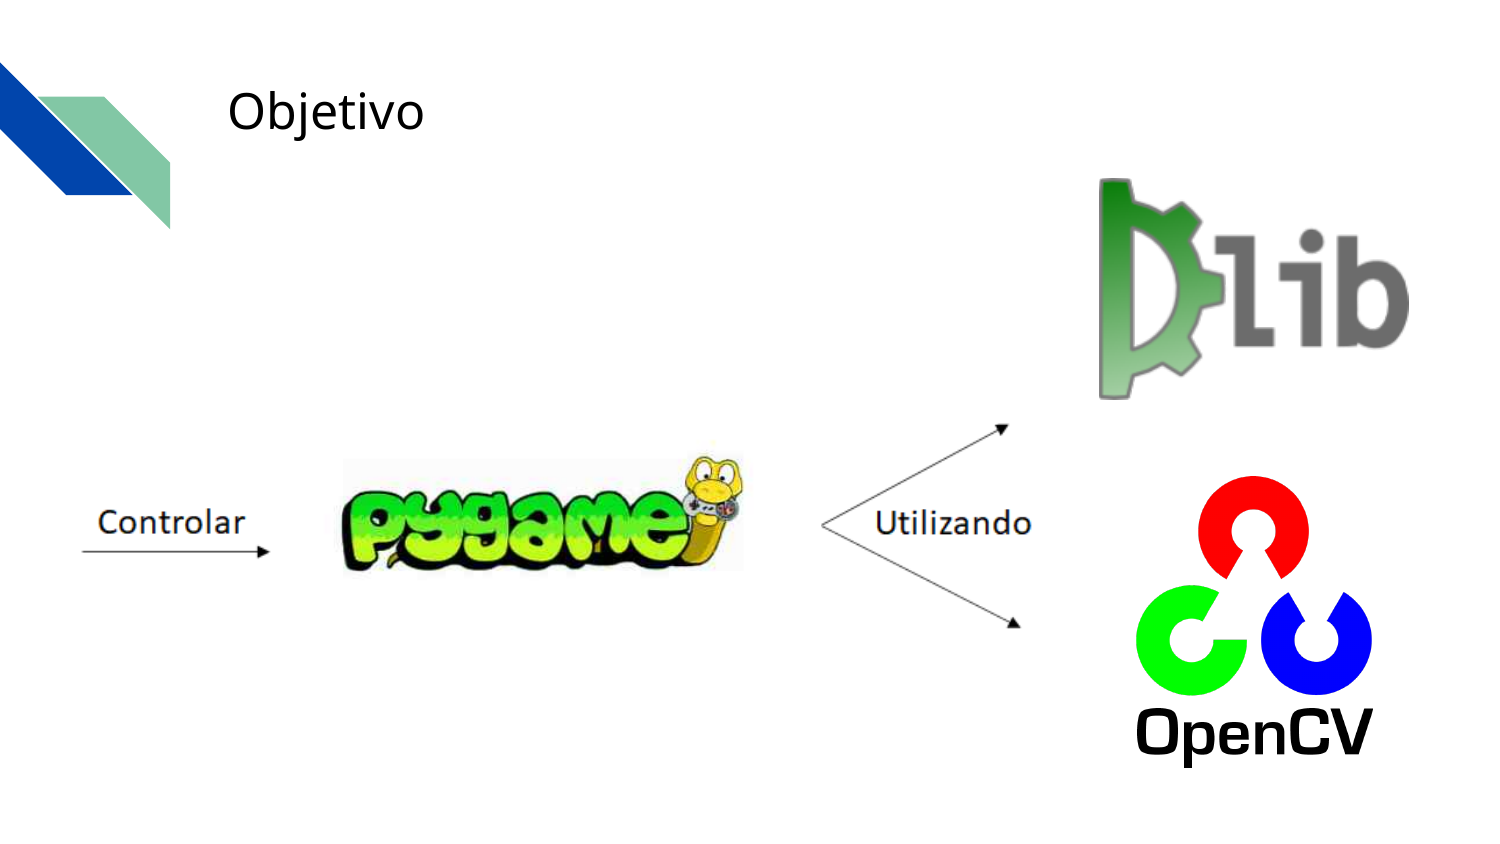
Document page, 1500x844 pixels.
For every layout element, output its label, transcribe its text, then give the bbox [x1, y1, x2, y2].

picture [1135, 475, 1373, 768]
picture [821, 410, 1055, 642]
picture [305, 366, 769, 686]
picture [74, 484, 283, 567]
title Objetivo [212, 64, 1368, 215]
picture [1099, 178, 1410, 400]
